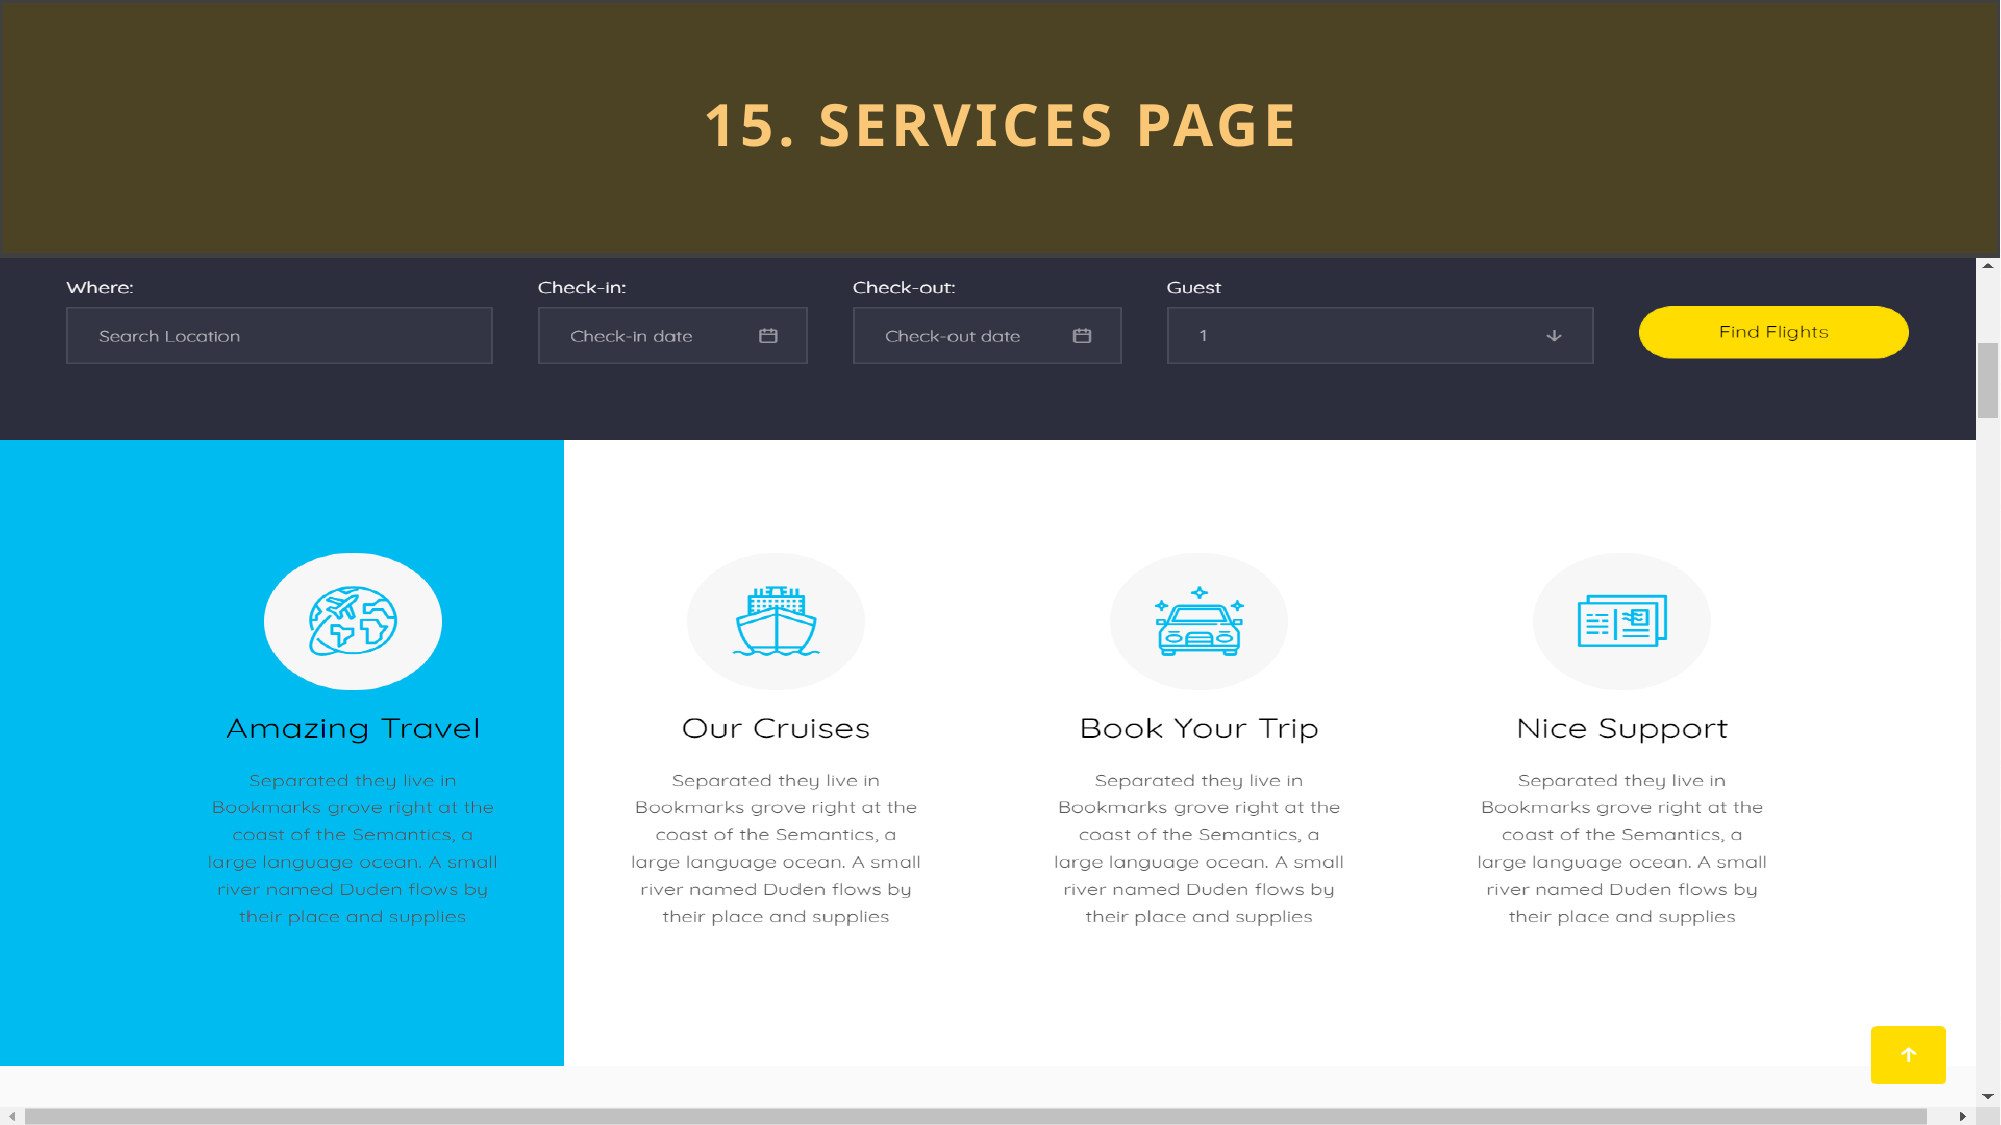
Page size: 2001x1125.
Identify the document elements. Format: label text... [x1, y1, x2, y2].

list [0, 255, 2000, 1125]
text_box 15. services PAGE [0, 0, 2000, 255]
